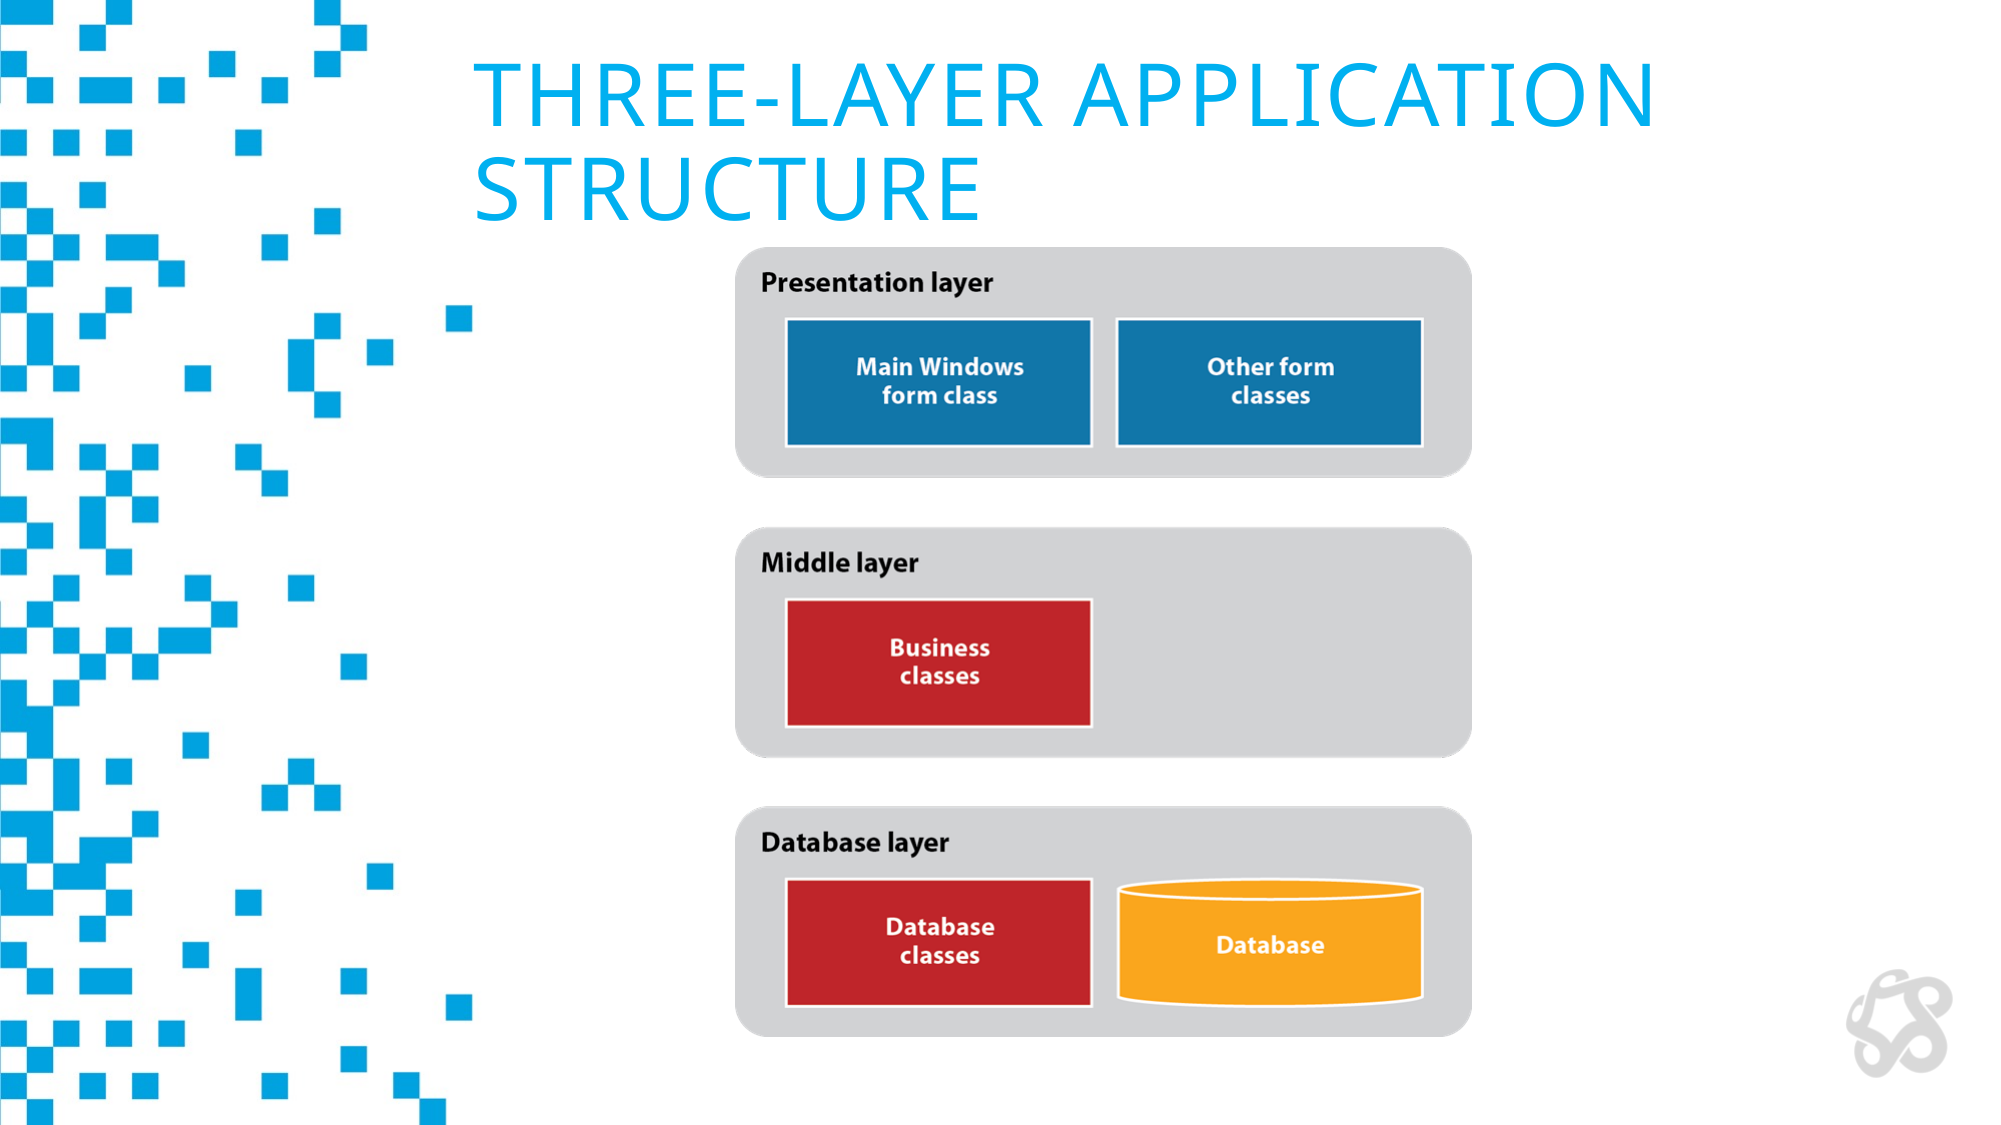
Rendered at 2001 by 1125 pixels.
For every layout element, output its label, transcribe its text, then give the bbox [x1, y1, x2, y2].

picture [0, 0, 2001, 1125]
title Three-Layer Application Structure [458, 42, 1908, 248]
